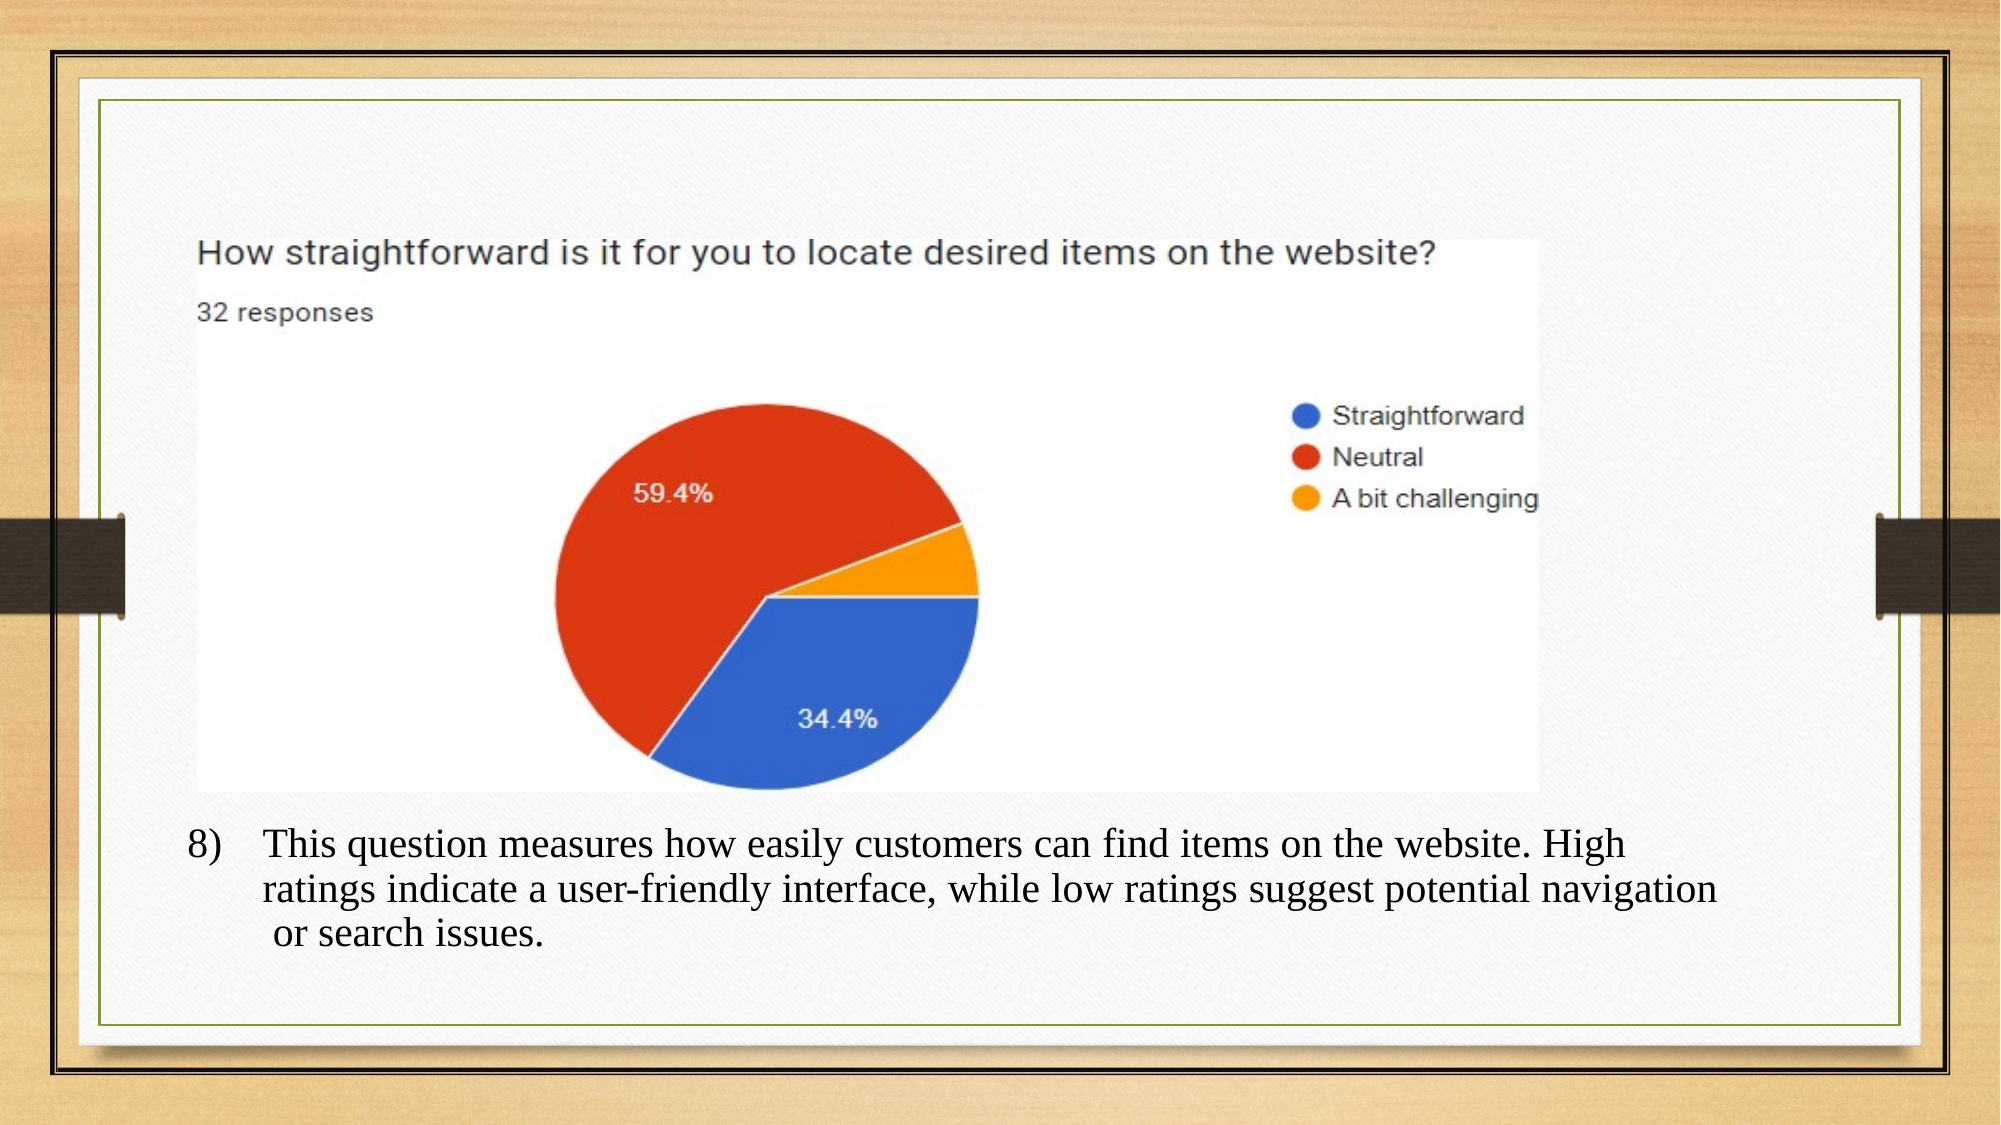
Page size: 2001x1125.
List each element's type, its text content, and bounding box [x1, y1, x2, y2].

picture [0, 0, 2001, 1125]
text_box 8) This question measures how easily customers can find items on the website. High ratings indicate a user-friendly interface, while low ratings suggest potential navigation or search issues. [185, 813, 1720, 955]
text_box [50, 49, 1951, 1076]
